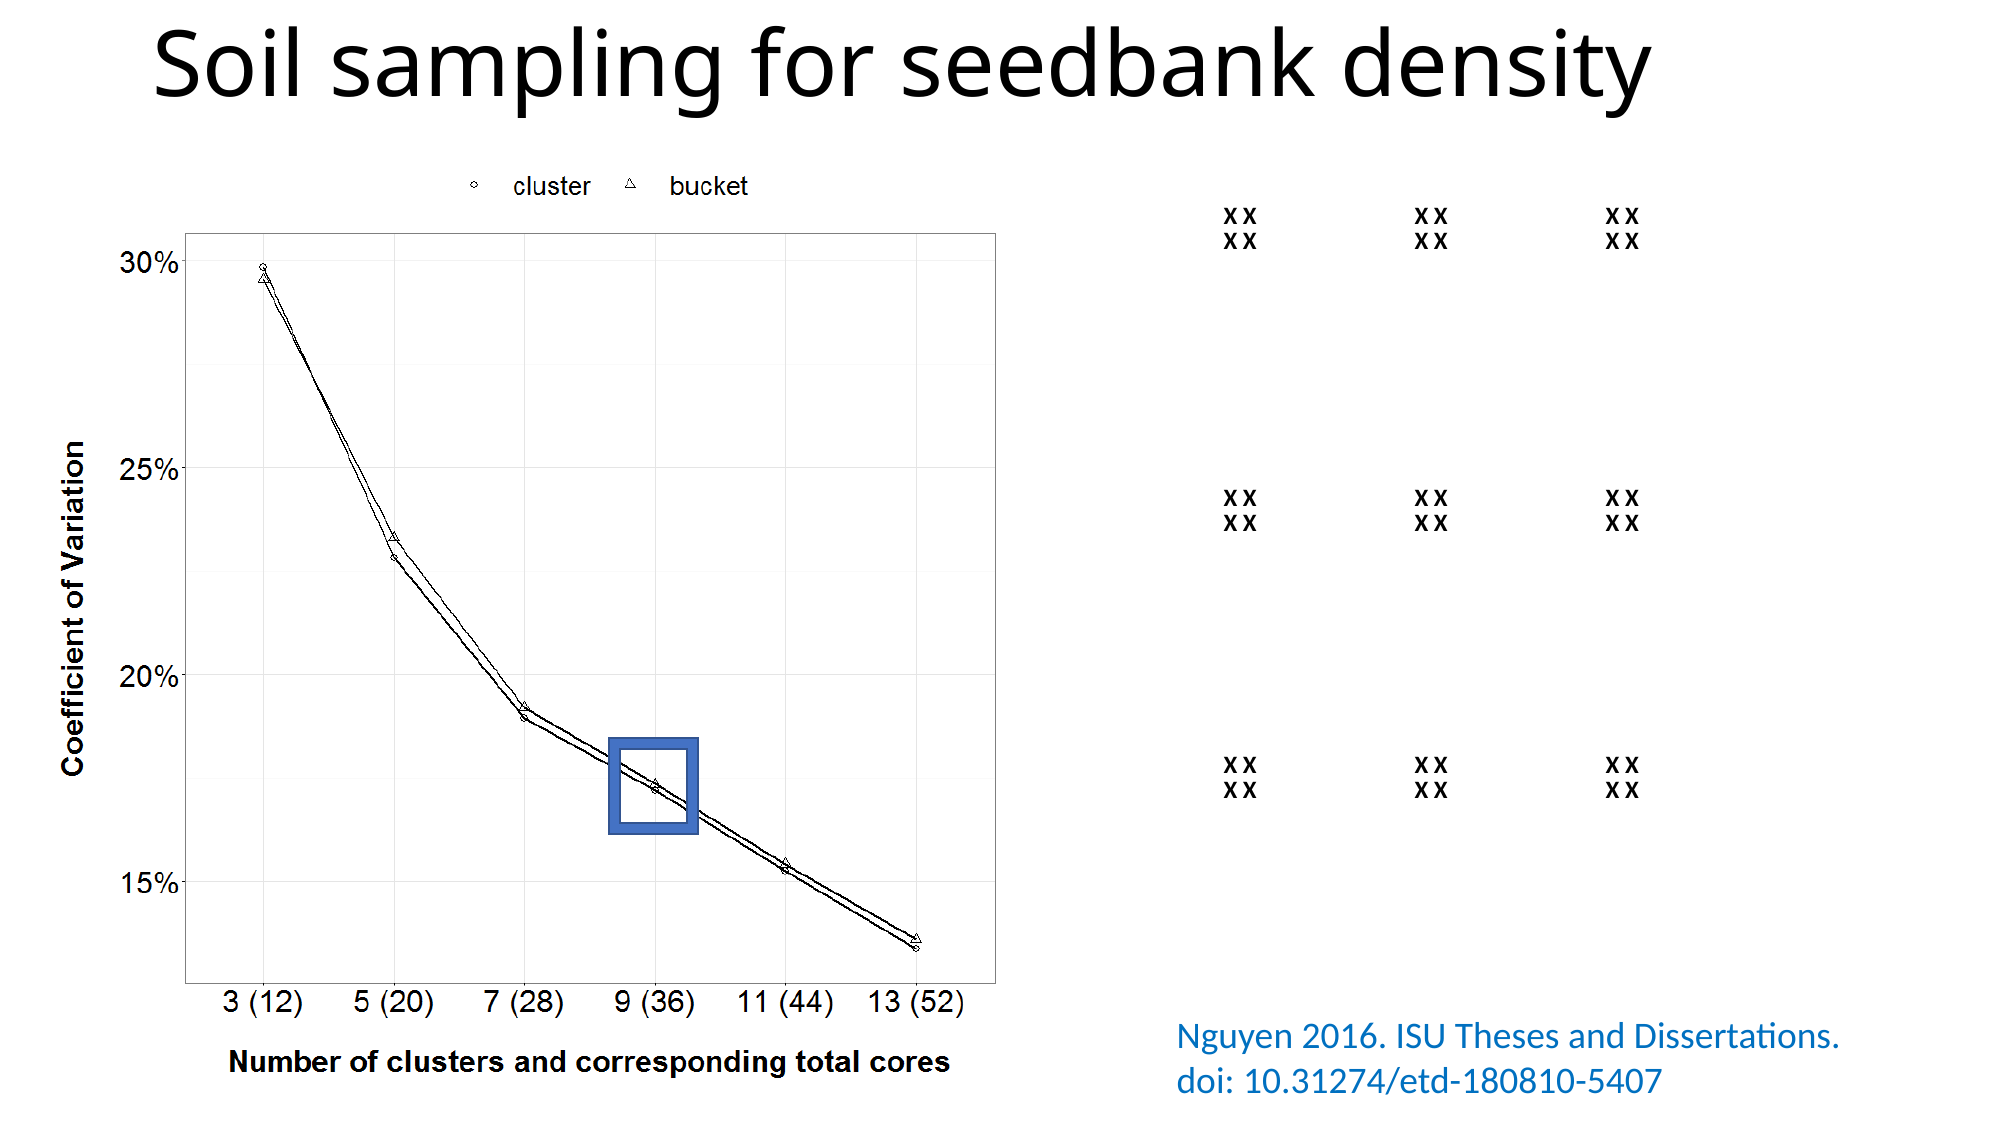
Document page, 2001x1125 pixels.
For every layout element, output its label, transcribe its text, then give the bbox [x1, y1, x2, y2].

table_cell X X X X [1145, 415, 1335, 678]
table_header X X X X [1336, 131, 1526, 410]
table_header X X X X [1145, 131, 1335, 410]
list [51, 130, 1000, 1079]
title Soil sampling for seedbank density [137, 0, 1863, 176]
table_cell X X X X [1145, 680, 1335, 945]
table_cell X X X X [1528, 415, 1717, 678]
table_cell X X X X [1336, 680, 1526, 945]
text_box Nguyen 2016. ISU Theses and Dissertations. doi: 10.31274/etd-180810-5407 [1161, 1003, 1863, 1109]
table_cell X X X X [1528, 680, 1717, 945]
table_cell X X X X [1336, 415, 1526, 678]
table_header X X X X [1528, 131, 1717, 410]
